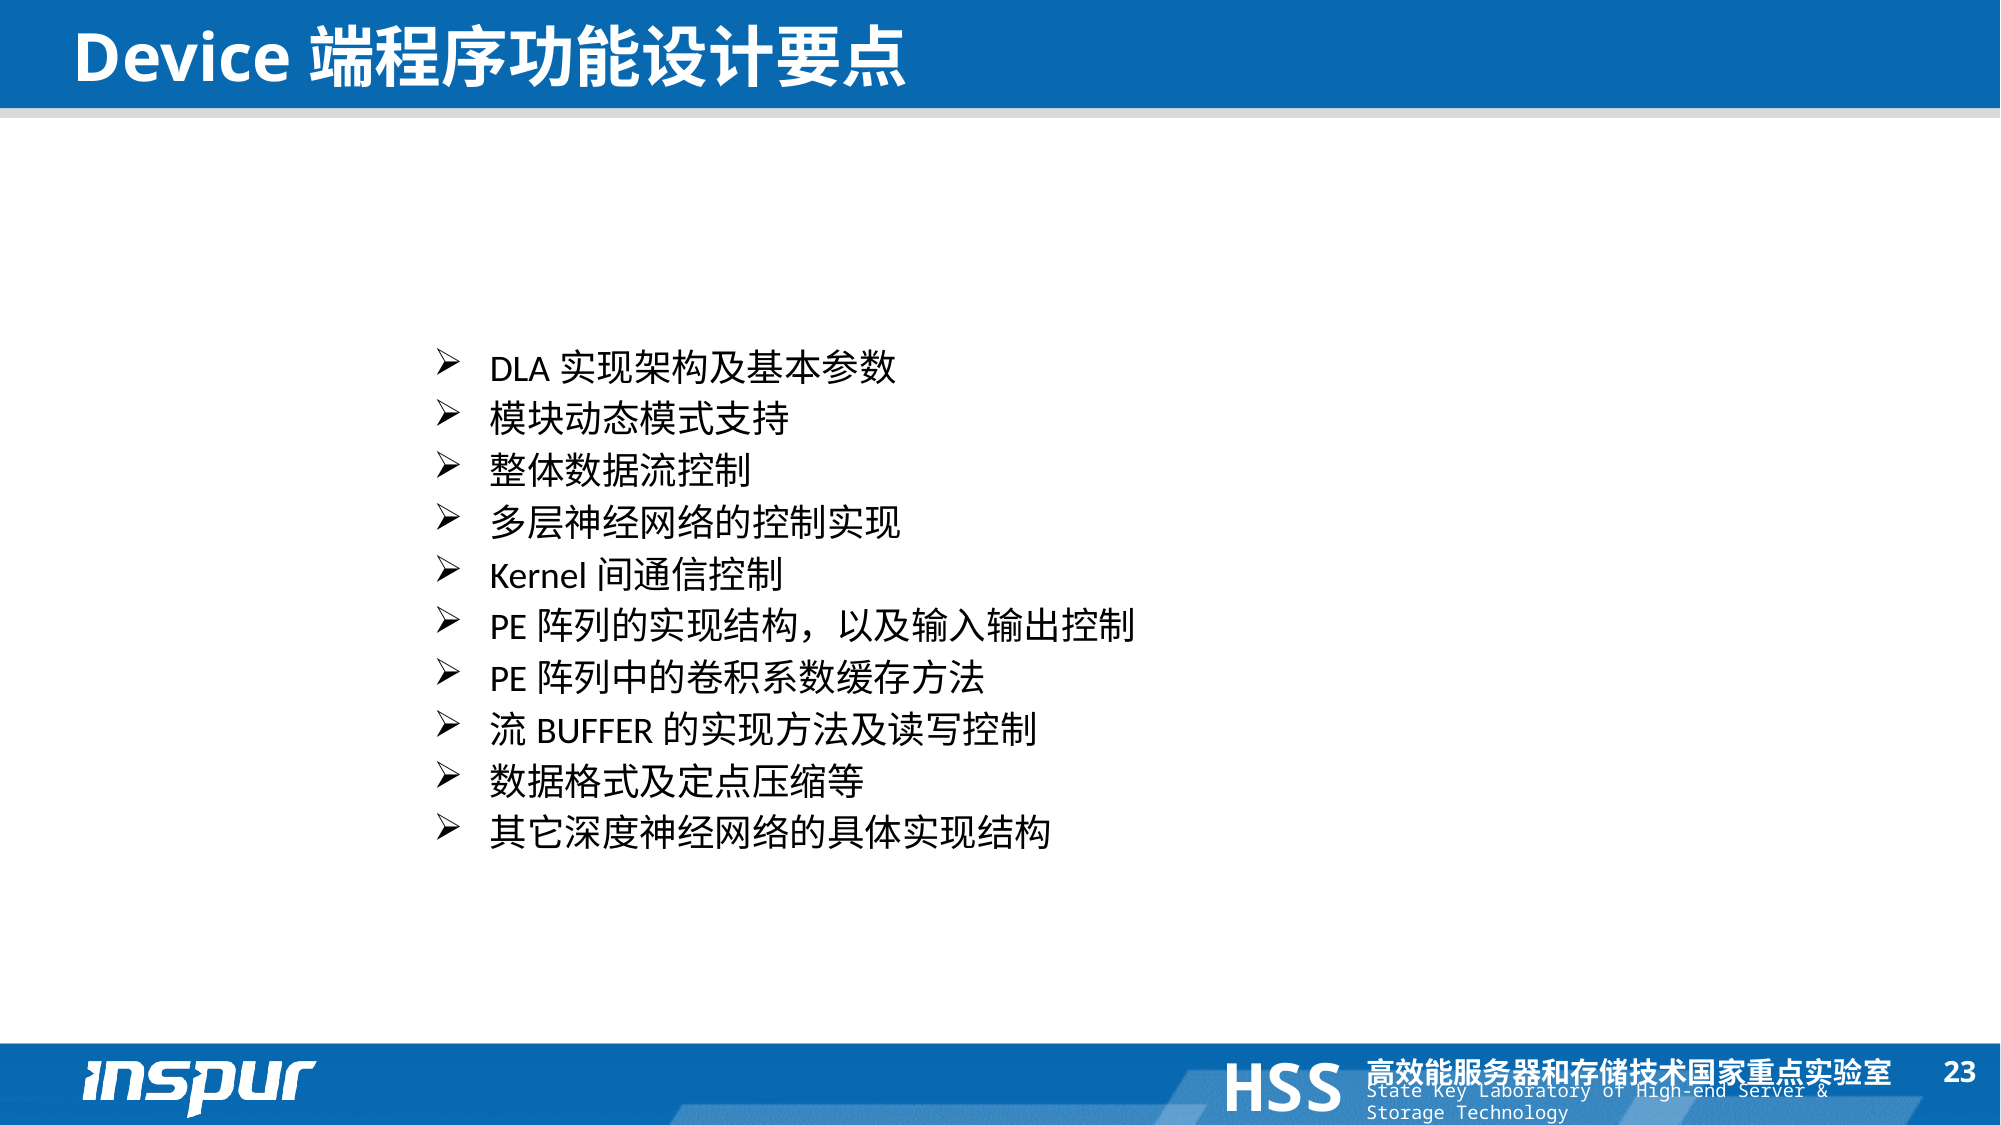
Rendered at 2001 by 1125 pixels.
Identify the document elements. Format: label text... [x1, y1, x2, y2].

picture [0, 1042, 2001, 1125]
text_box DLA实现架构及基本参数 模块动态模式支持 整体数据流控制 多层神经网络的控制实现 Kernel间通信控制 PE阵列的实现结构，以及输入输出控制 PE阵列中的卷积系数缓存方法 流BUFFER的实现方法及读写控制 数据格式及定点压缩等 其它深度神经网络的具体实现结构 [418, 329, 1246, 862]
title Device端程序功能设计要点 [57, 0, 1948, 109]
